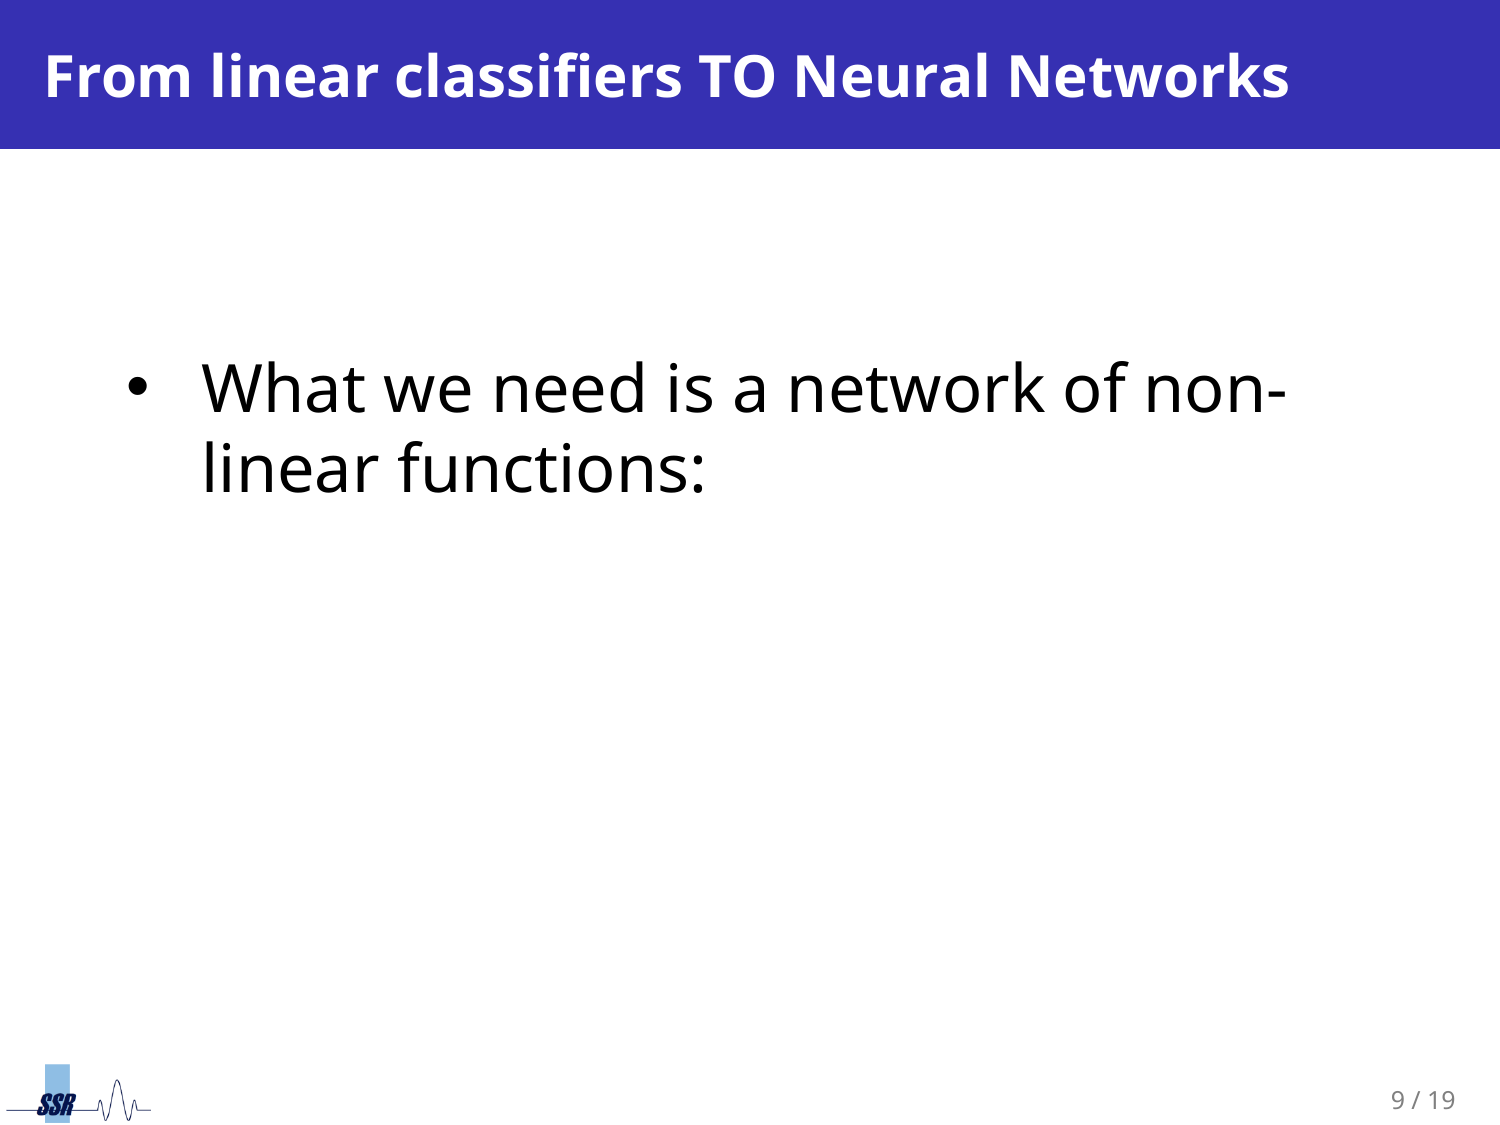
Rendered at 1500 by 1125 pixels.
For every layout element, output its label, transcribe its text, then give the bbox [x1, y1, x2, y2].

title From linear classifiers TO Neural Networks [0, 0, 1500, 151]
picture [1, 1062, 151, 1125]
